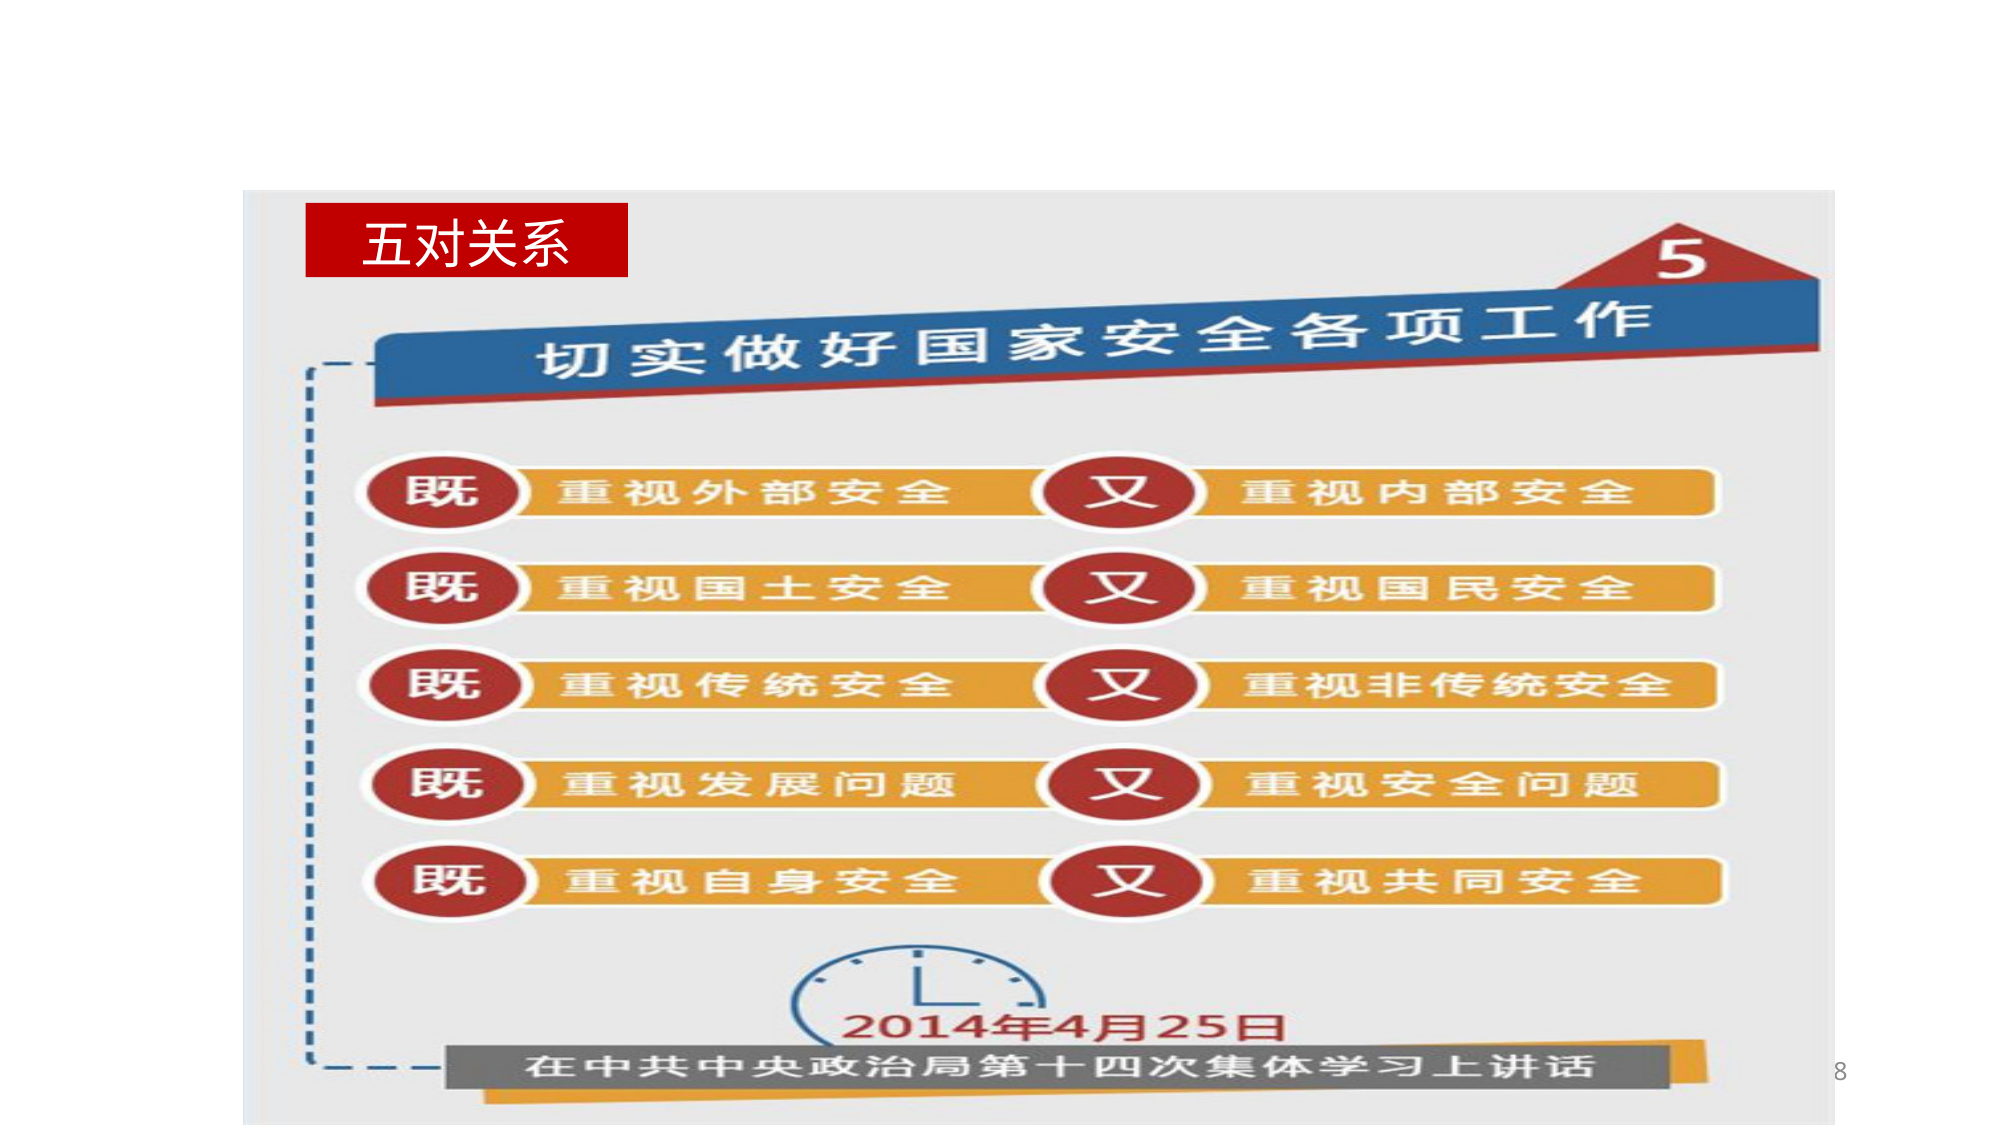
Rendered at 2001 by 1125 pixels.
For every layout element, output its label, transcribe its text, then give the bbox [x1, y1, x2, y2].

slide_number 108 [1835, 1042, 1863, 1103]
picture [243, 190, 1835, 1125]
